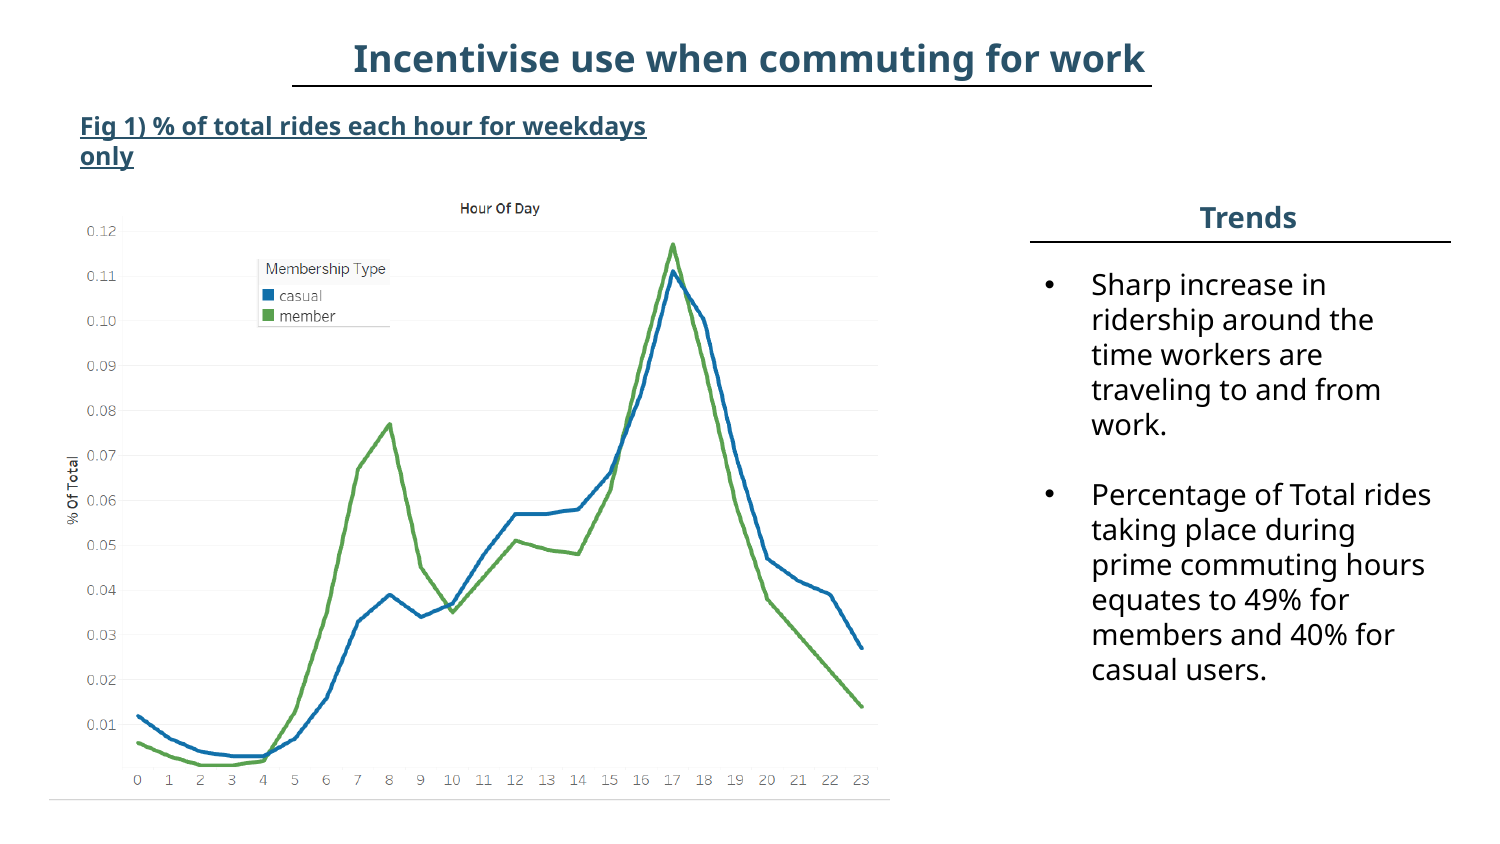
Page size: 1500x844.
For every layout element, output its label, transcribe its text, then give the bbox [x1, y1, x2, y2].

text_box Fig 1) % of total rides each hour for weekdays only [65, 102, 676, 178]
text_box Trends [1184, 191, 1313, 241]
text_box Sharp increase in ridership around the time workers are traveling to and from work. Percentage of Total rides taking place during prime commuting hours equates to 49% for members and 40% for casual users. [1029, 259, 1451, 694]
text_box Incentivise use when commuting for work [65, 27, 1435, 88]
picture [48, 191, 890, 801]
